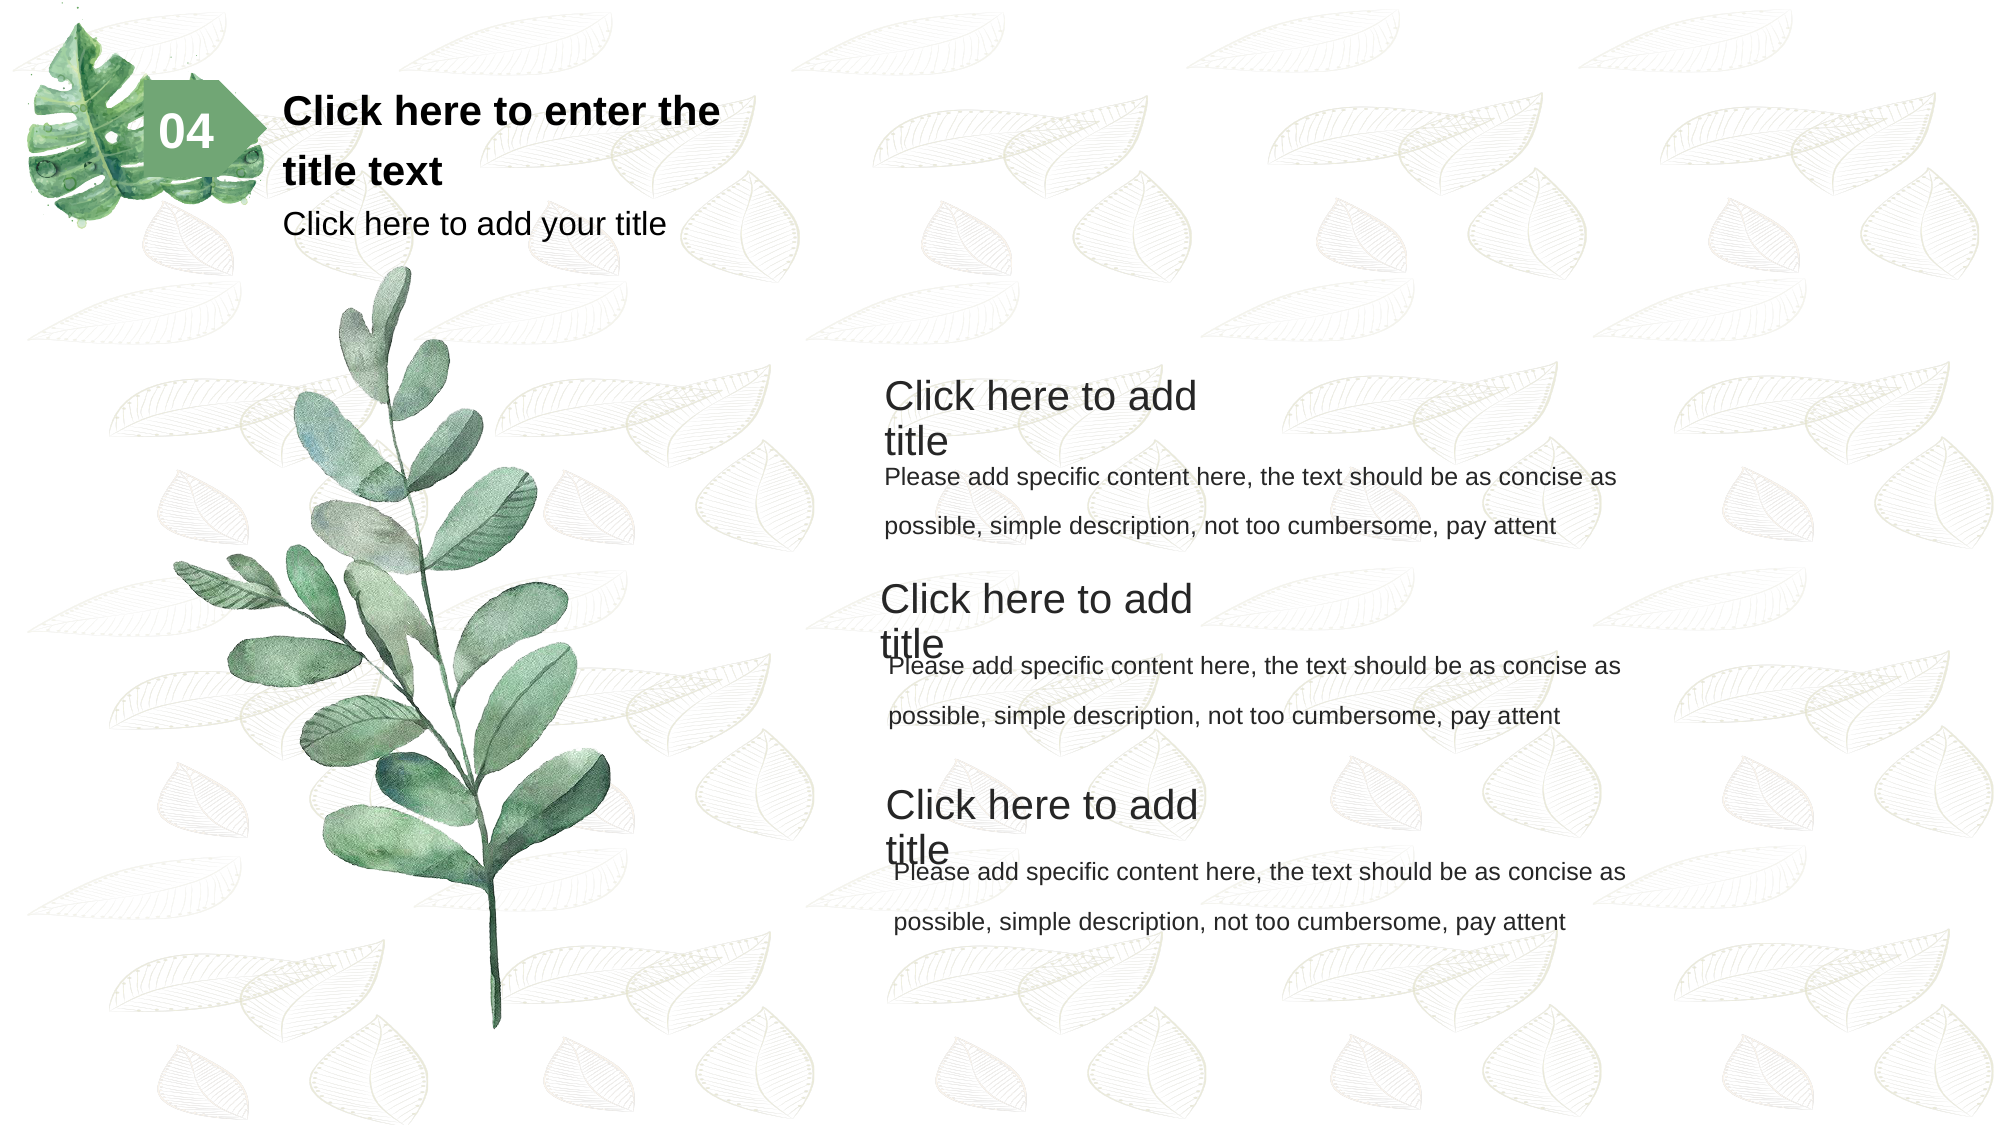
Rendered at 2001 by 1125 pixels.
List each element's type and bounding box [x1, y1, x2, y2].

text_box [865, 366, 1679, 925]
picture [26, 0, 679, 1073]
text_box [12, 9, 1994, 1125]
